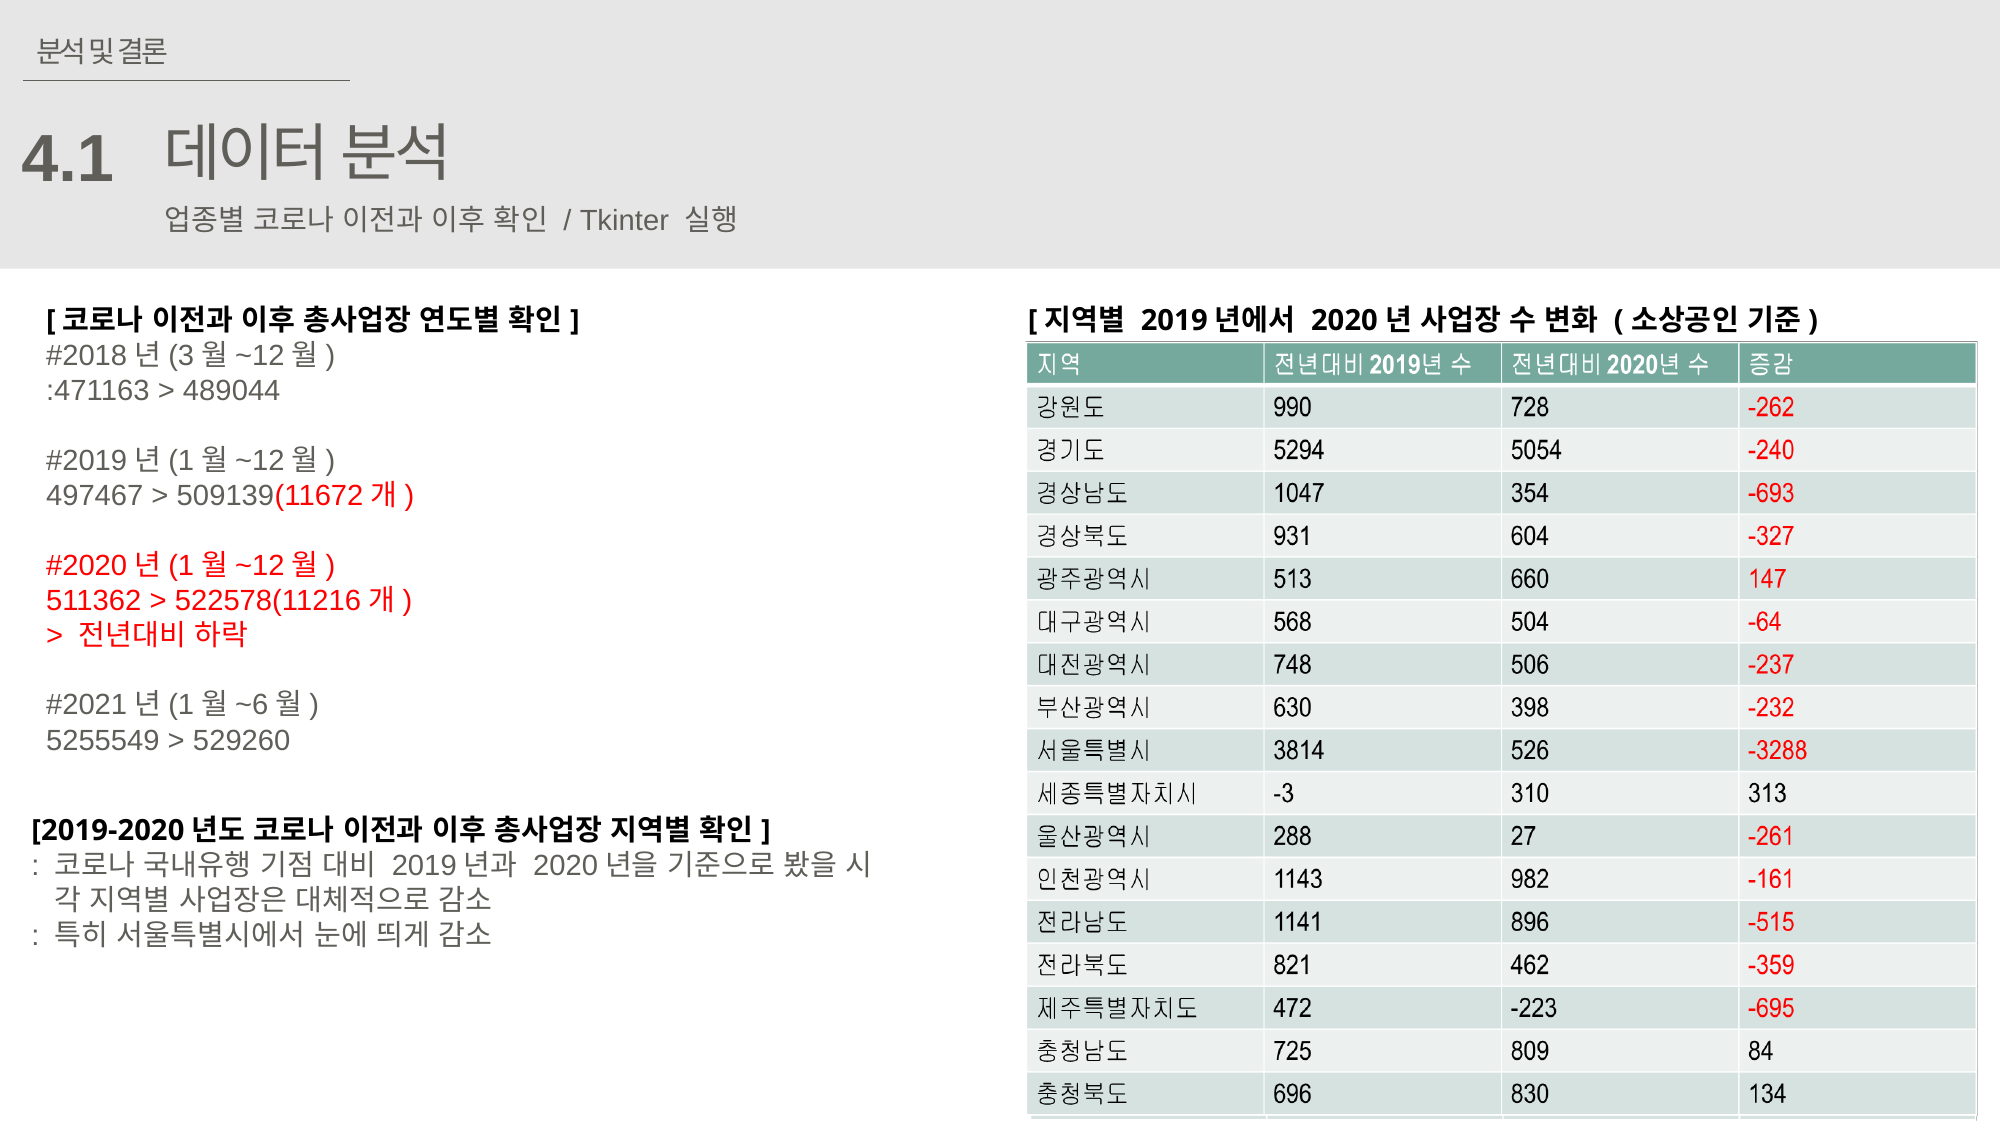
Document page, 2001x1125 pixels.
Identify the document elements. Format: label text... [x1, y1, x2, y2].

text_box 업종별 코로나 이전과 이후 확인 / Tkinter 실행 [149, 193, 754, 244]
text_box [코로나 이전과 이후 총사업장 연도별 확인] #2018년(3월~12월) :471163 > 489044 #2019년(1월~12월) 497467 > 509139(11672개) #2020년(1월~12월) 511362 > 522578(11216개) > 전년대비 하락 #2021년(1월~6월) 5255549 > 529260 [31, 293, 595, 799]
text_box [0, 0, 2000, 270]
text_box [지역별 2019년에서 2020년 사업장 수 변화 (소상공인 기준) [1013, 293, 1833, 344]
text_box 분석 및 결론 [21, 25, 184, 76]
text_box [2019-2020년도 코로나 이전과 이후 총사업장 지역별 확인] : 코로나 국내유행 기점 대비 2019년과 2020년을 기준으로 봤을 시 각 지역별 사업장은 대체적으로 감소 : 특히 서울특별시에서 눈에 띄게 감소 [16, 803, 1017, 959]
picture [1025, 337, 1979, 1125]
text_box 데이터 분석 [148, 105, 468, 196]
text_box 4.1 [6, 106, 129, 202]
